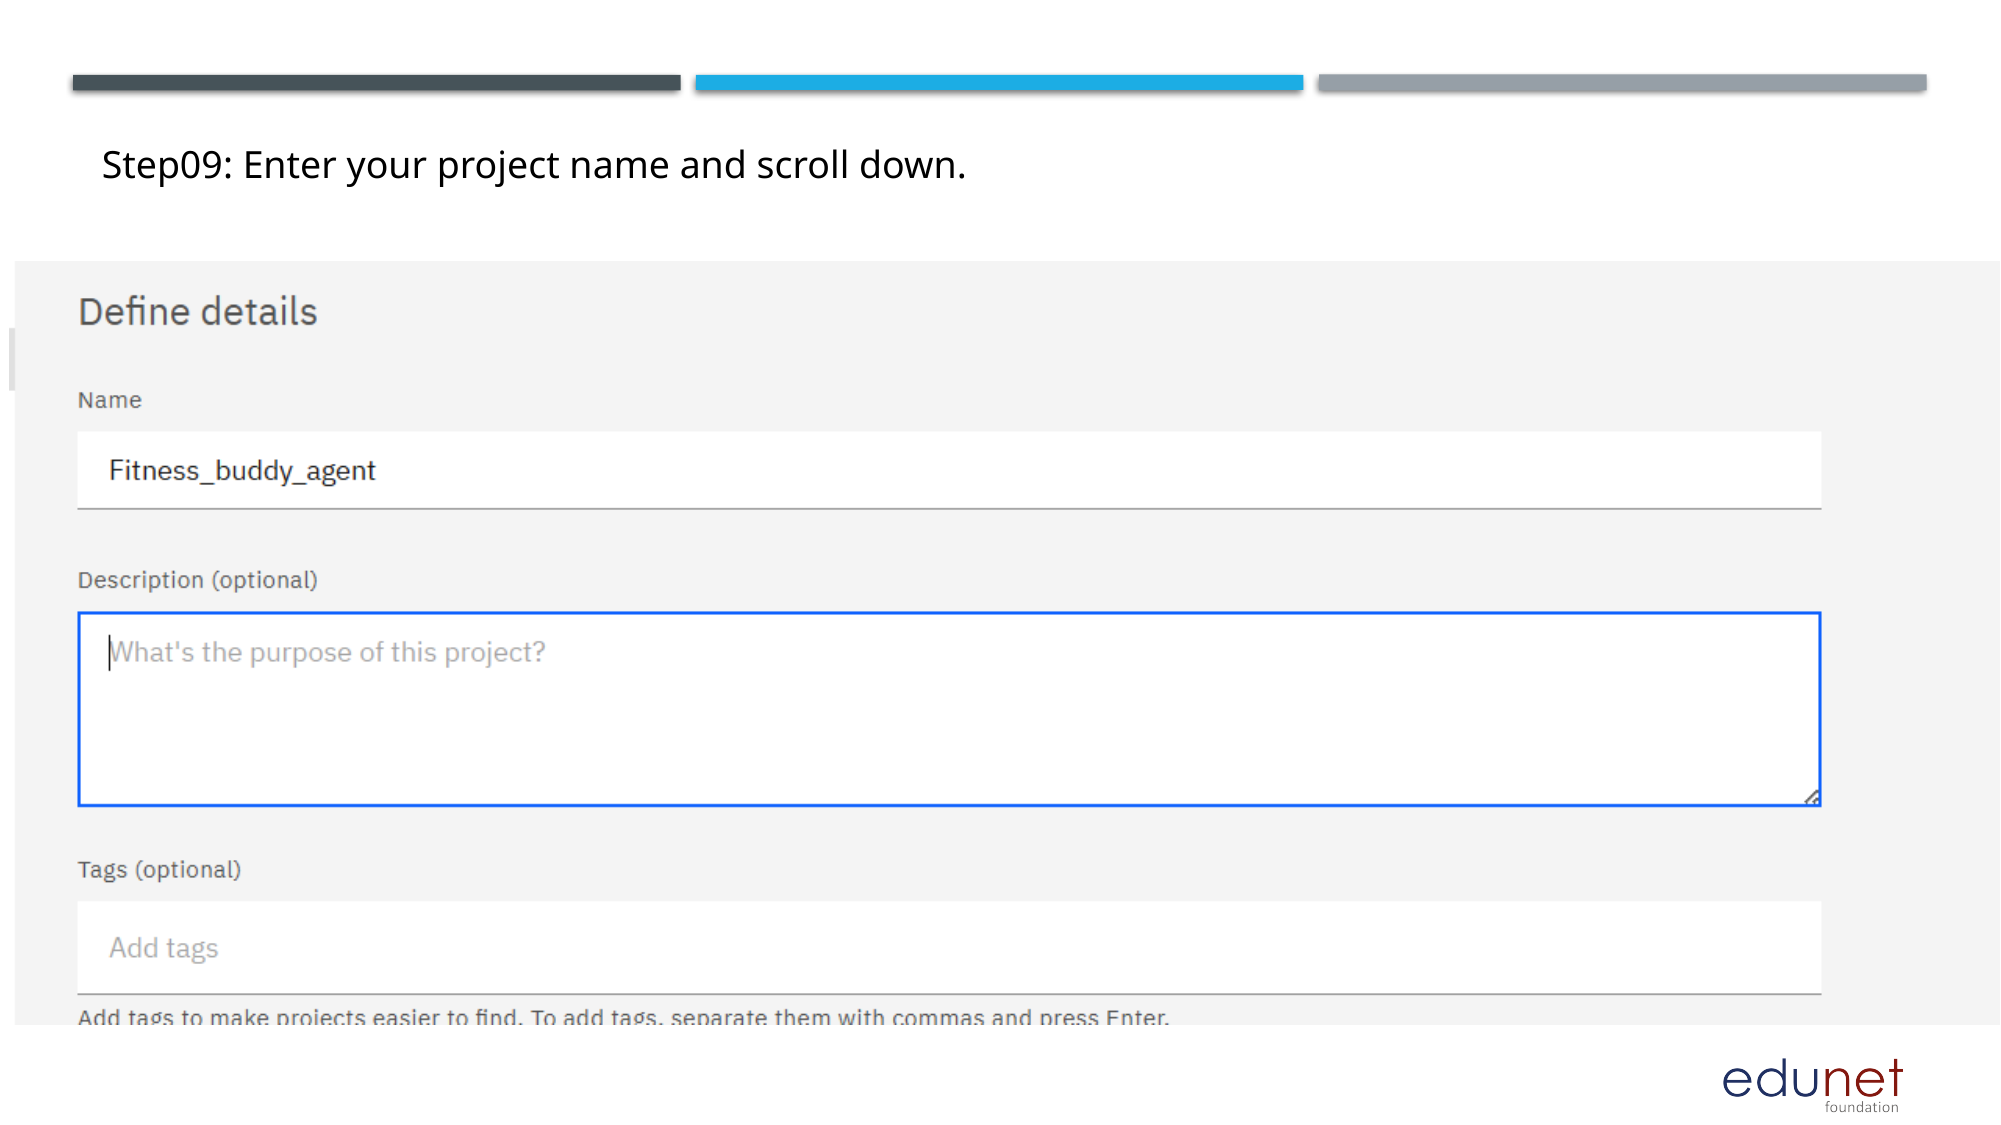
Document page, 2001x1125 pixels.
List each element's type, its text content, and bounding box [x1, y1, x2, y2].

picture [8, 261, 2000, 1025]
picture [1719, 1056, 1905, 1116]
text_box Step09: Enter your project name and scroll down. [87, 133, 1857, 194]
